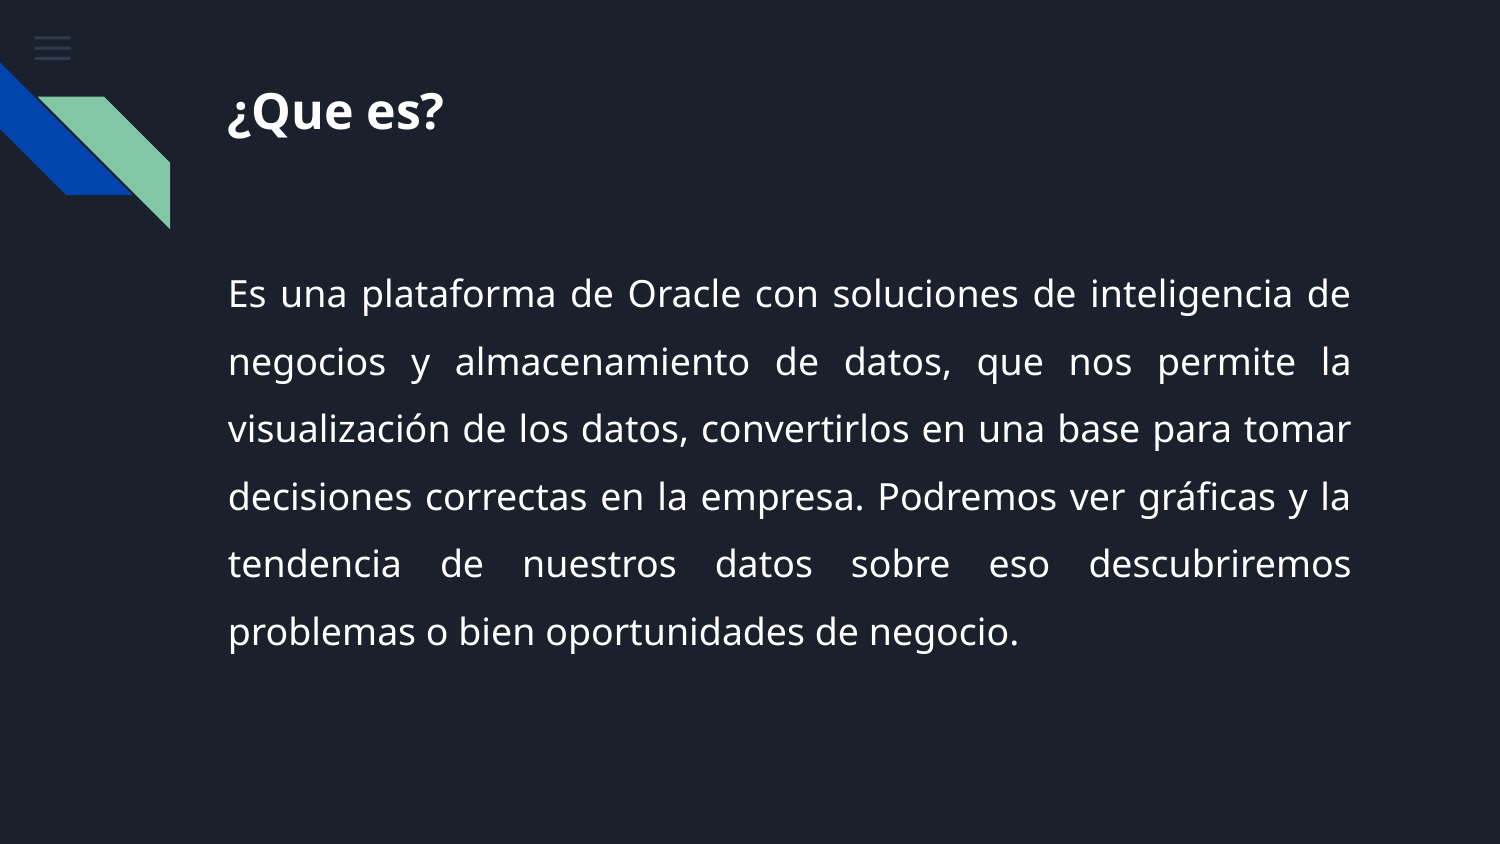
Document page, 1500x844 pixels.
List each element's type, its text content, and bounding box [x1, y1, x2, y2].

title ¿Que es? [212, 64, 1368, 215]
list Es una plataforma de Oracle con soluciones de inteligencia de negocios y almacenamiento de datos, que nos permite la visualización de los datos, convertirlos en una base para tomar decisiones correctas en la empresa. Podremos ver gráficas y la tendencia de nuestros datos sobre eso descubriremos problemas o bien oportunidades de negocio. [212, 232, 1368, 710]
